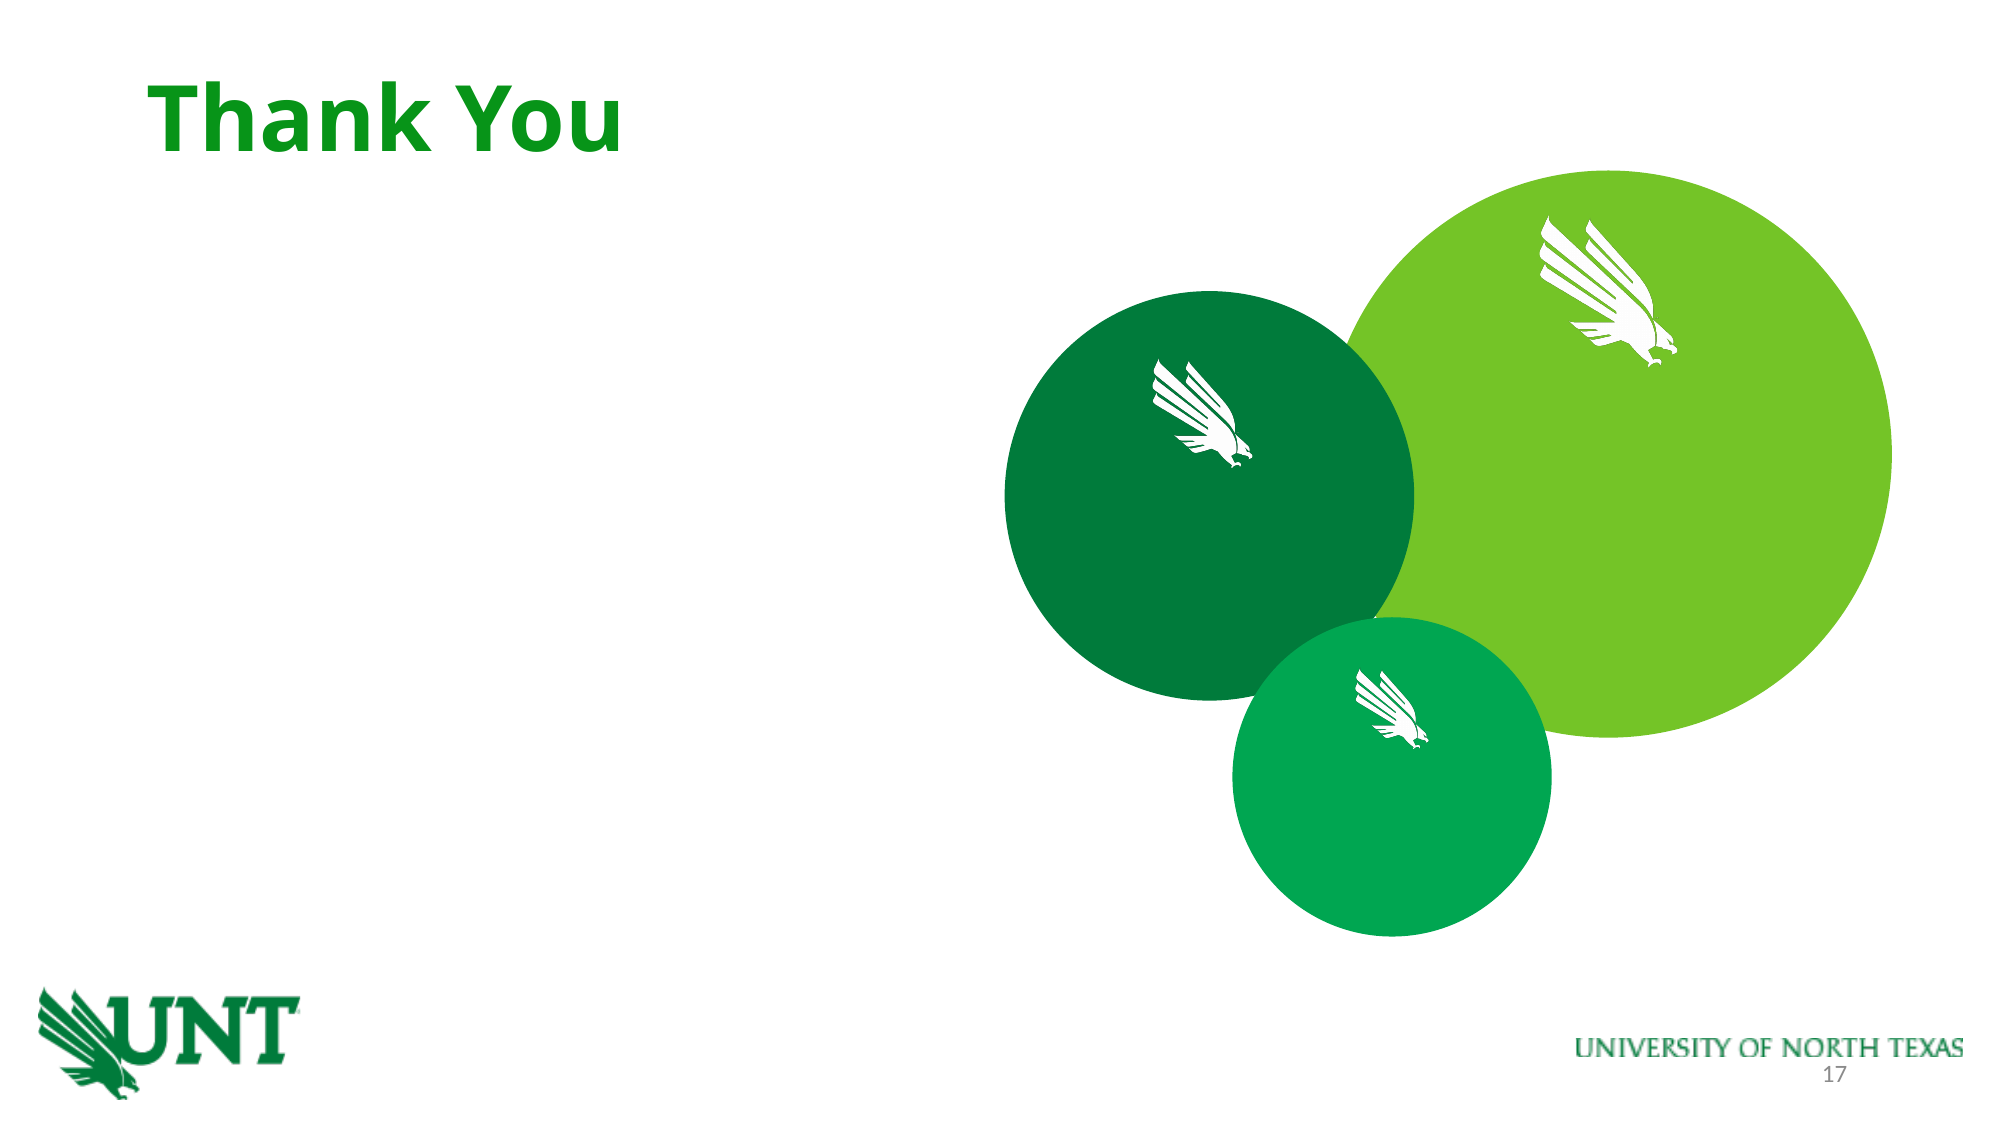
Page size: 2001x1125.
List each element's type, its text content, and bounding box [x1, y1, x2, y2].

text_box [1347, 184, 1893, 739]
title Thank You [131, 59, 1884, 184]
picture [37, 986, 301, 1100]
picture [1152, 357, 1253, 468]
slide_number 17 [1412, 1042, 1863, 1103]
picture [1539, 214, 1678, 368]
text_box [1003, 290, 1416, 702]
picture [1575, 1038, 1963, 1057]
text_box [1231, 616, 1553, 938]
picture [1355, 667, 1429, 749]
